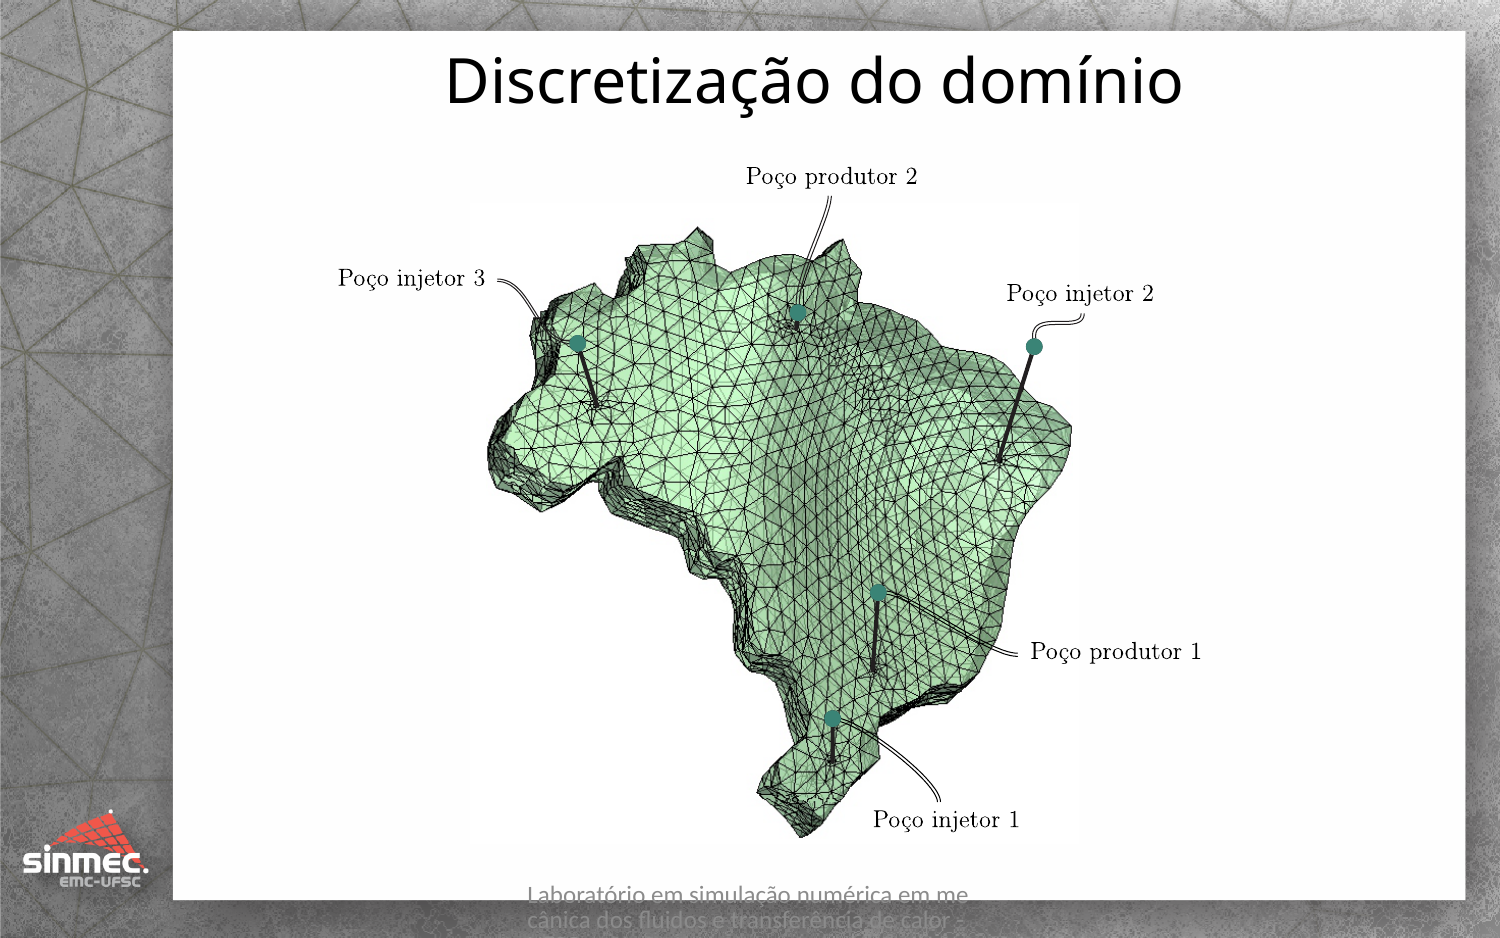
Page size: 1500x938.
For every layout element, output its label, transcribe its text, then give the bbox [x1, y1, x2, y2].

text_box Discretização do domínio [171, 55, 1459, 103]
picture [0, 0, 1500, 938]
footer Laboratório em simulação numérica em mecânica dos fluidos e transferência de calor - UFSC [512, 868, 988, 919]
